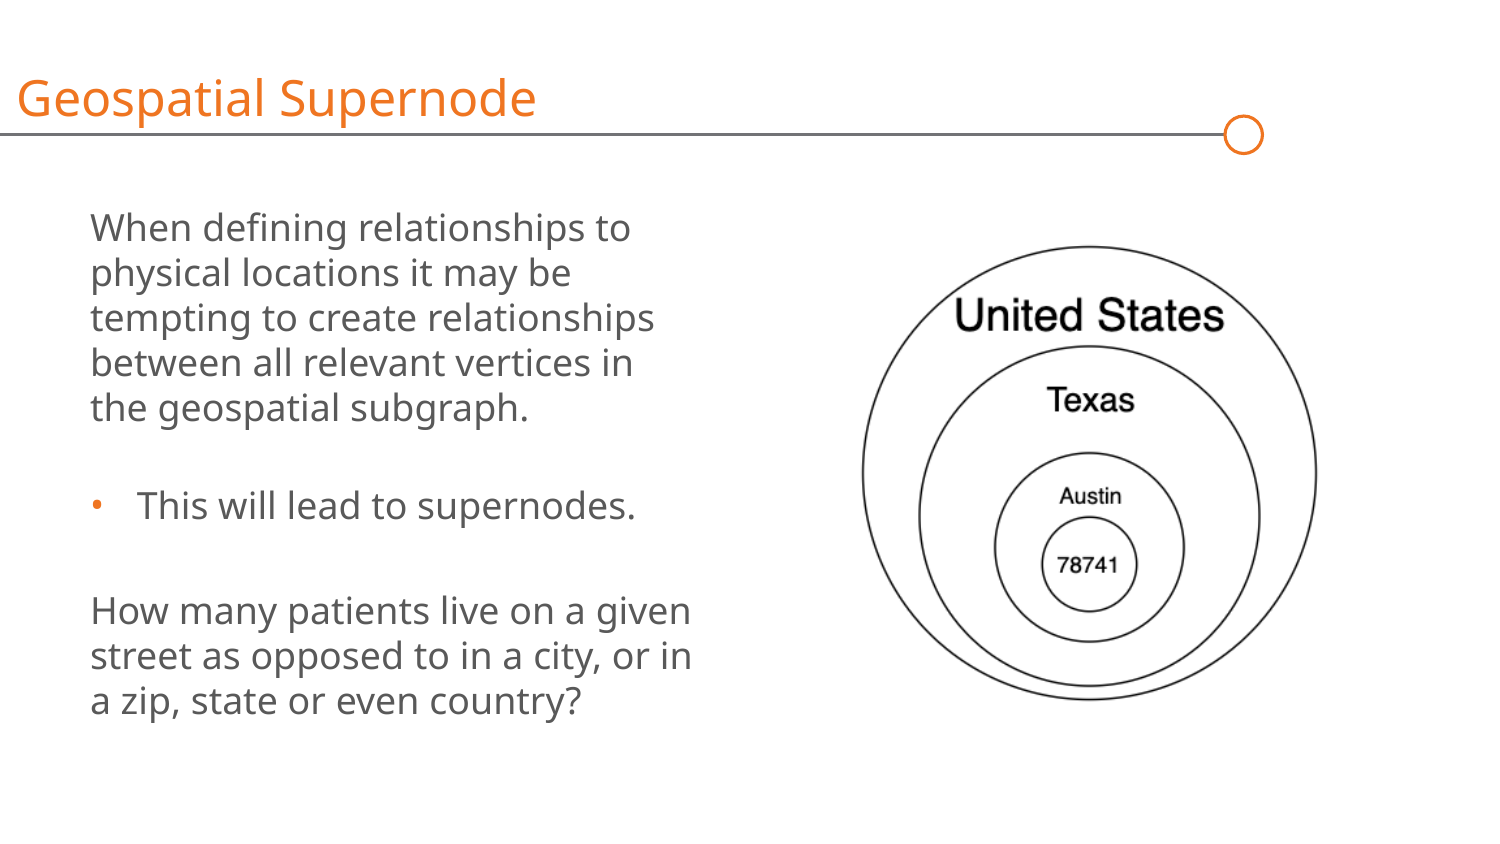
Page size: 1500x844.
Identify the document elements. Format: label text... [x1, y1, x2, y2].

list Geospatial Supernode [1, 6, 1213, 135]
list When defining relationships to physical locations it may be tempting to create relationships between all relevant vertices in the geospatial subgraph. This will lead to supernodes. How many patients live on a given street as opposed to in a city, or in a zip, state or even country? [75, 196, 714, 793]
picture [727, 205, 1465, 743]
